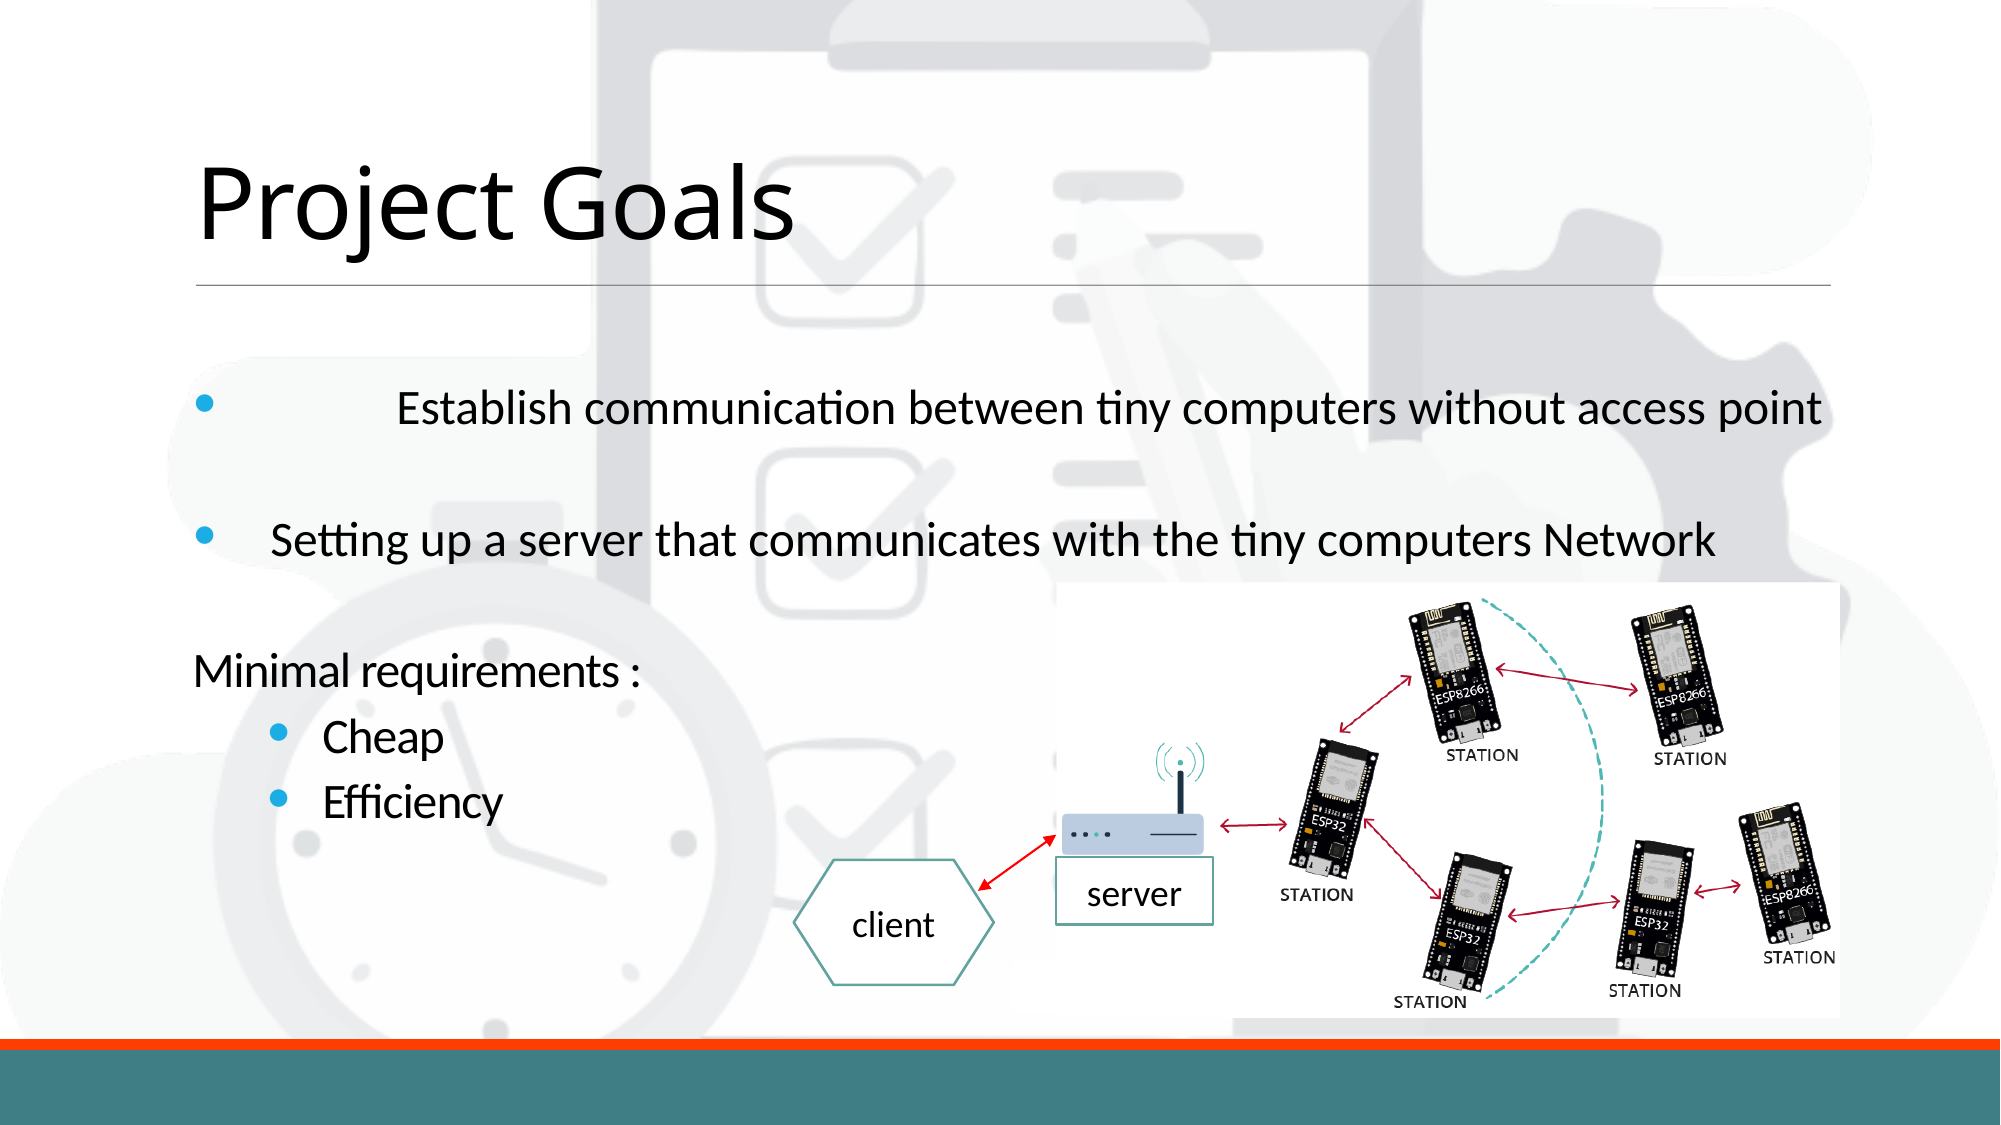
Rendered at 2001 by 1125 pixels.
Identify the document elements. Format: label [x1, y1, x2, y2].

text_box [793, 581, 1841, 1019]
picture [0, 0, 2000, 1125]
